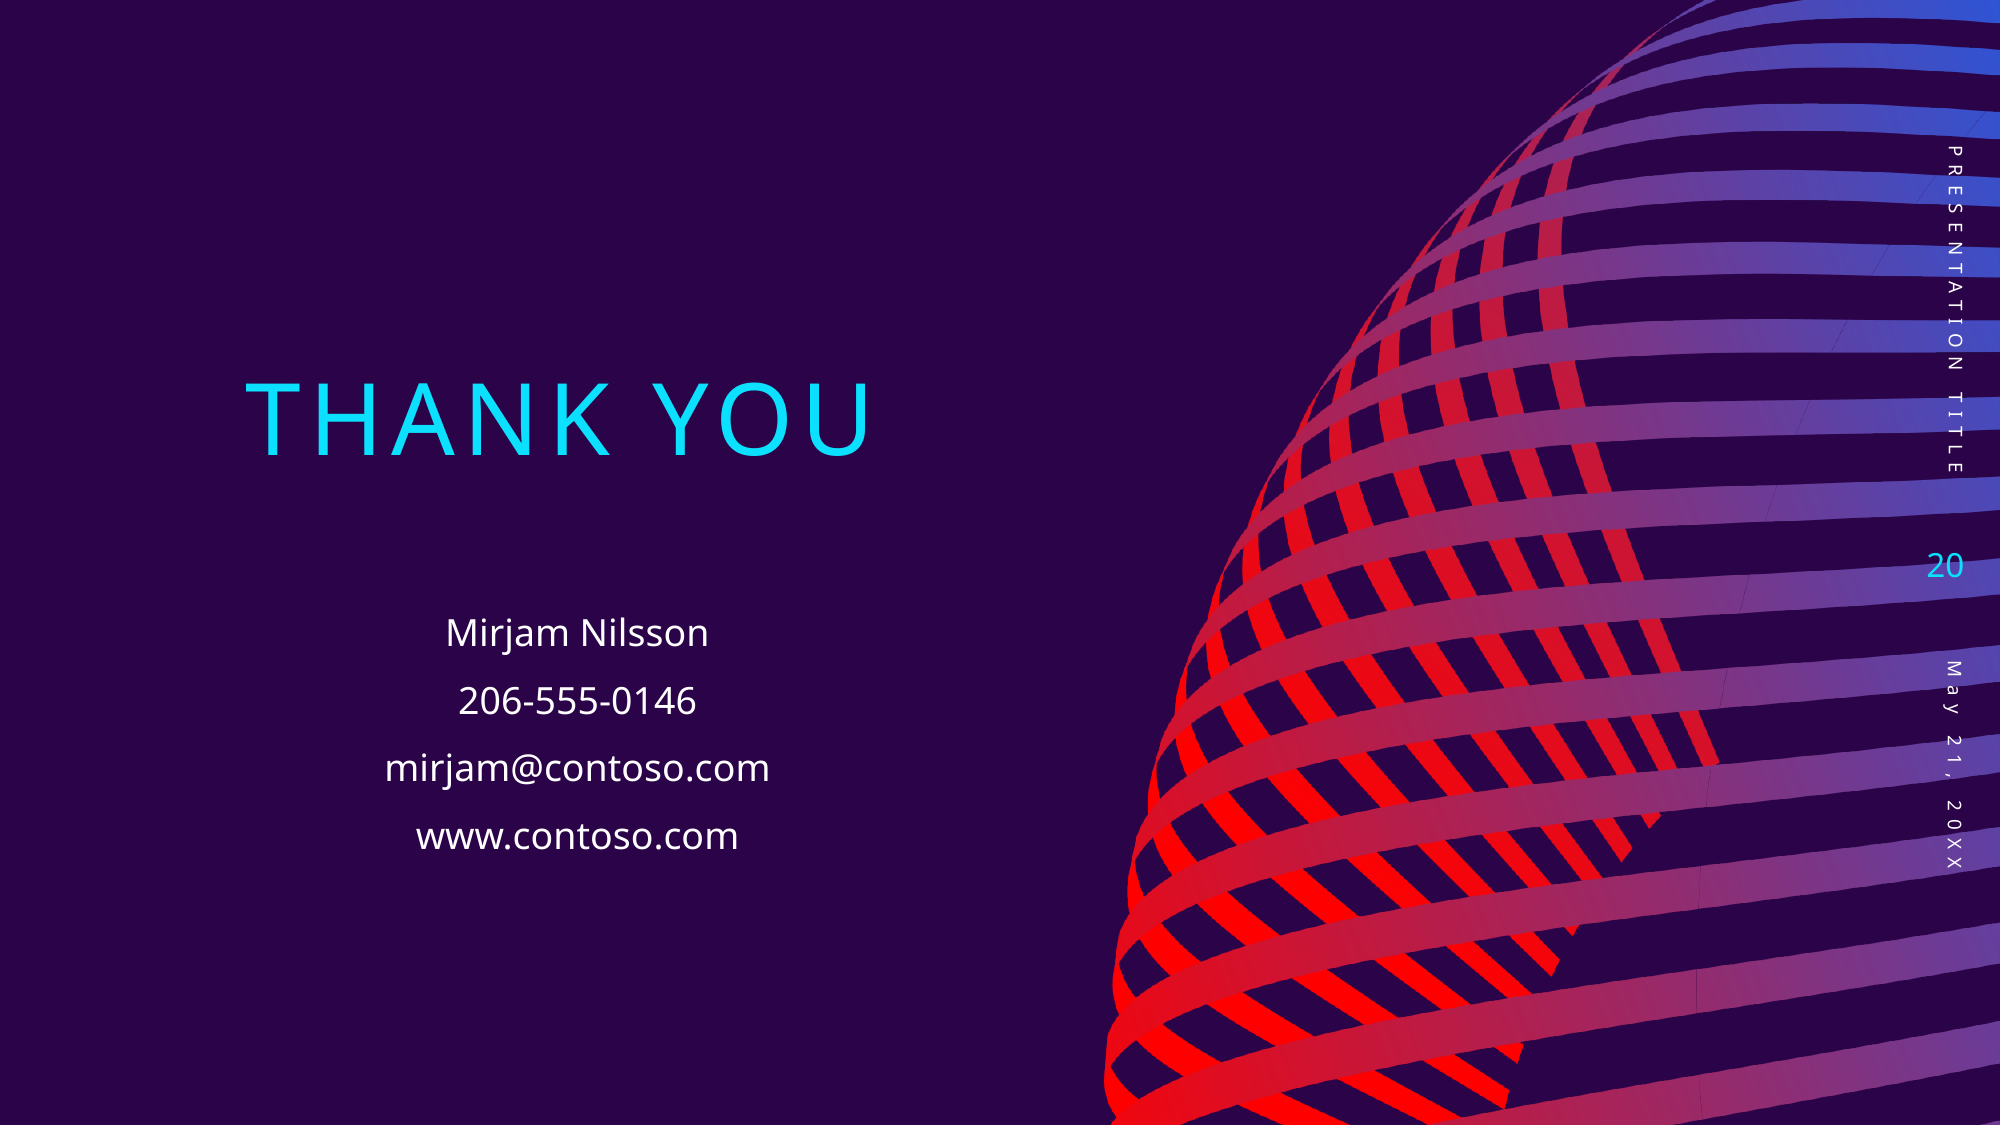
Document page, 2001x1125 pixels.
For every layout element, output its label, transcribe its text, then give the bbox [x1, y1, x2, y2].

footer PRESENTATION TITLE [1926, 33, 1987, 489]
list Mirjam Nilsson​​ 206-555-0146​ mirjam@contoso.com​ www.contoso.com​ [168, 579, 987, 868]
picture [0, 0, 2000, 1125]
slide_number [1925, 645, 1986, 1080]
slide_number 20 [1889, 519, 1980, 615]
title Thank you [168, 92, 987, 485]
